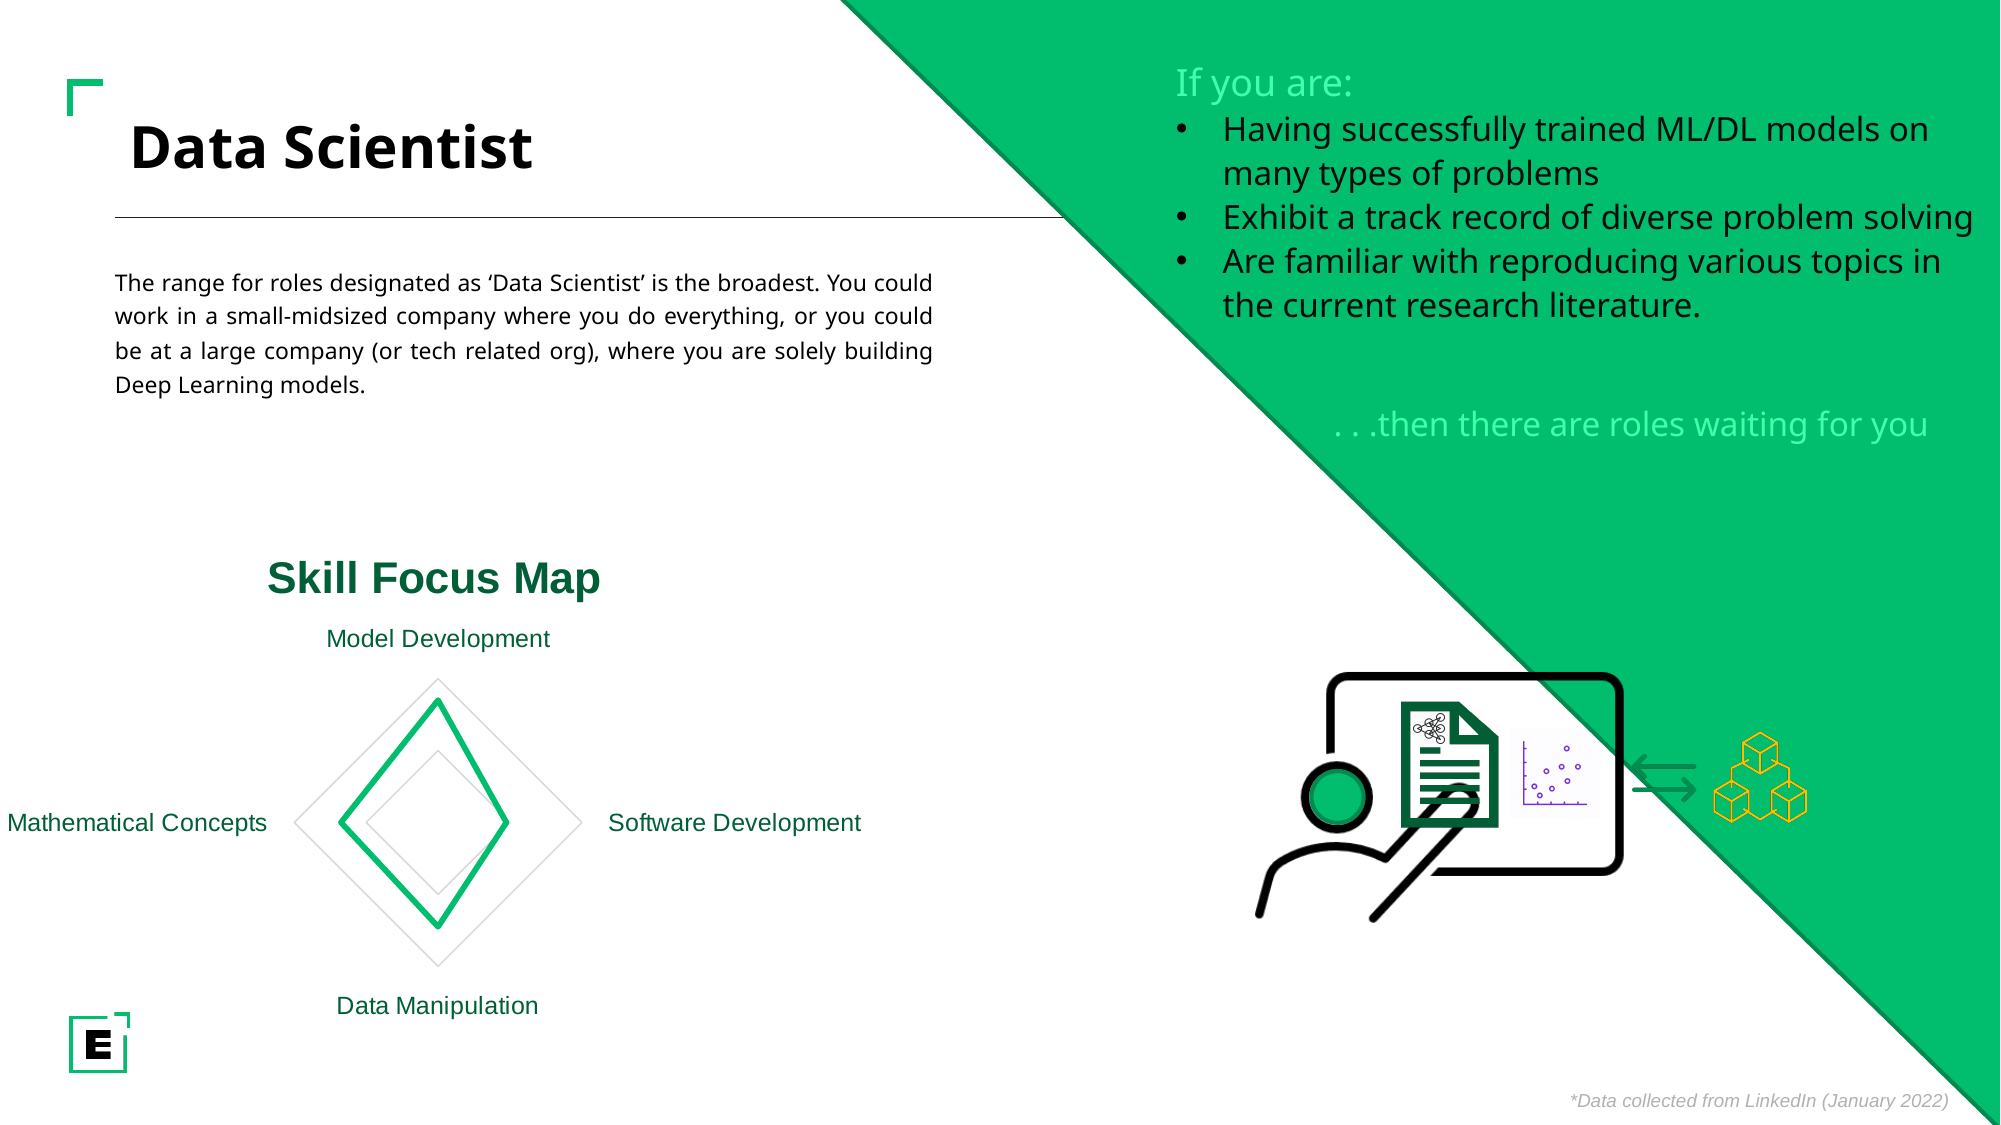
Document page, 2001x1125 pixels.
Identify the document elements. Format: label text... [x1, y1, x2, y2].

picture [1704, 722, 1815, 832]
chart [0, 522, 905, 1030]
title Data Scientist [114, 112, 1175, 188]
list The range for roles designated as ‘Data Scientist’ is the broadest. You could work in a small-midsized company where you do everything, or you could be at a large company (or tech related org), where you are solely building Deep Learning models. [114, 261, 935, 1125]
text_box [843, 0, 2000, 1080]
text_box . . .then there are roles waiting for you [1318, 391, 2000, 451]
picture [1237, 587, 1699, 995]
text_box *Data collected from LinkedIn (January 2022) [1554, 1080, 2000, 1119]
text_box [1989, 1119, 2000, 1125]
text_box If you are: Having successfully trained ML/DL models on many types of problems Exhibit a track record of diverse problem solving Are familiar with reproducing various topics in the current research literature. [1175, 54, 1982, 357]
picture [69, 1030, 114, 1073]
